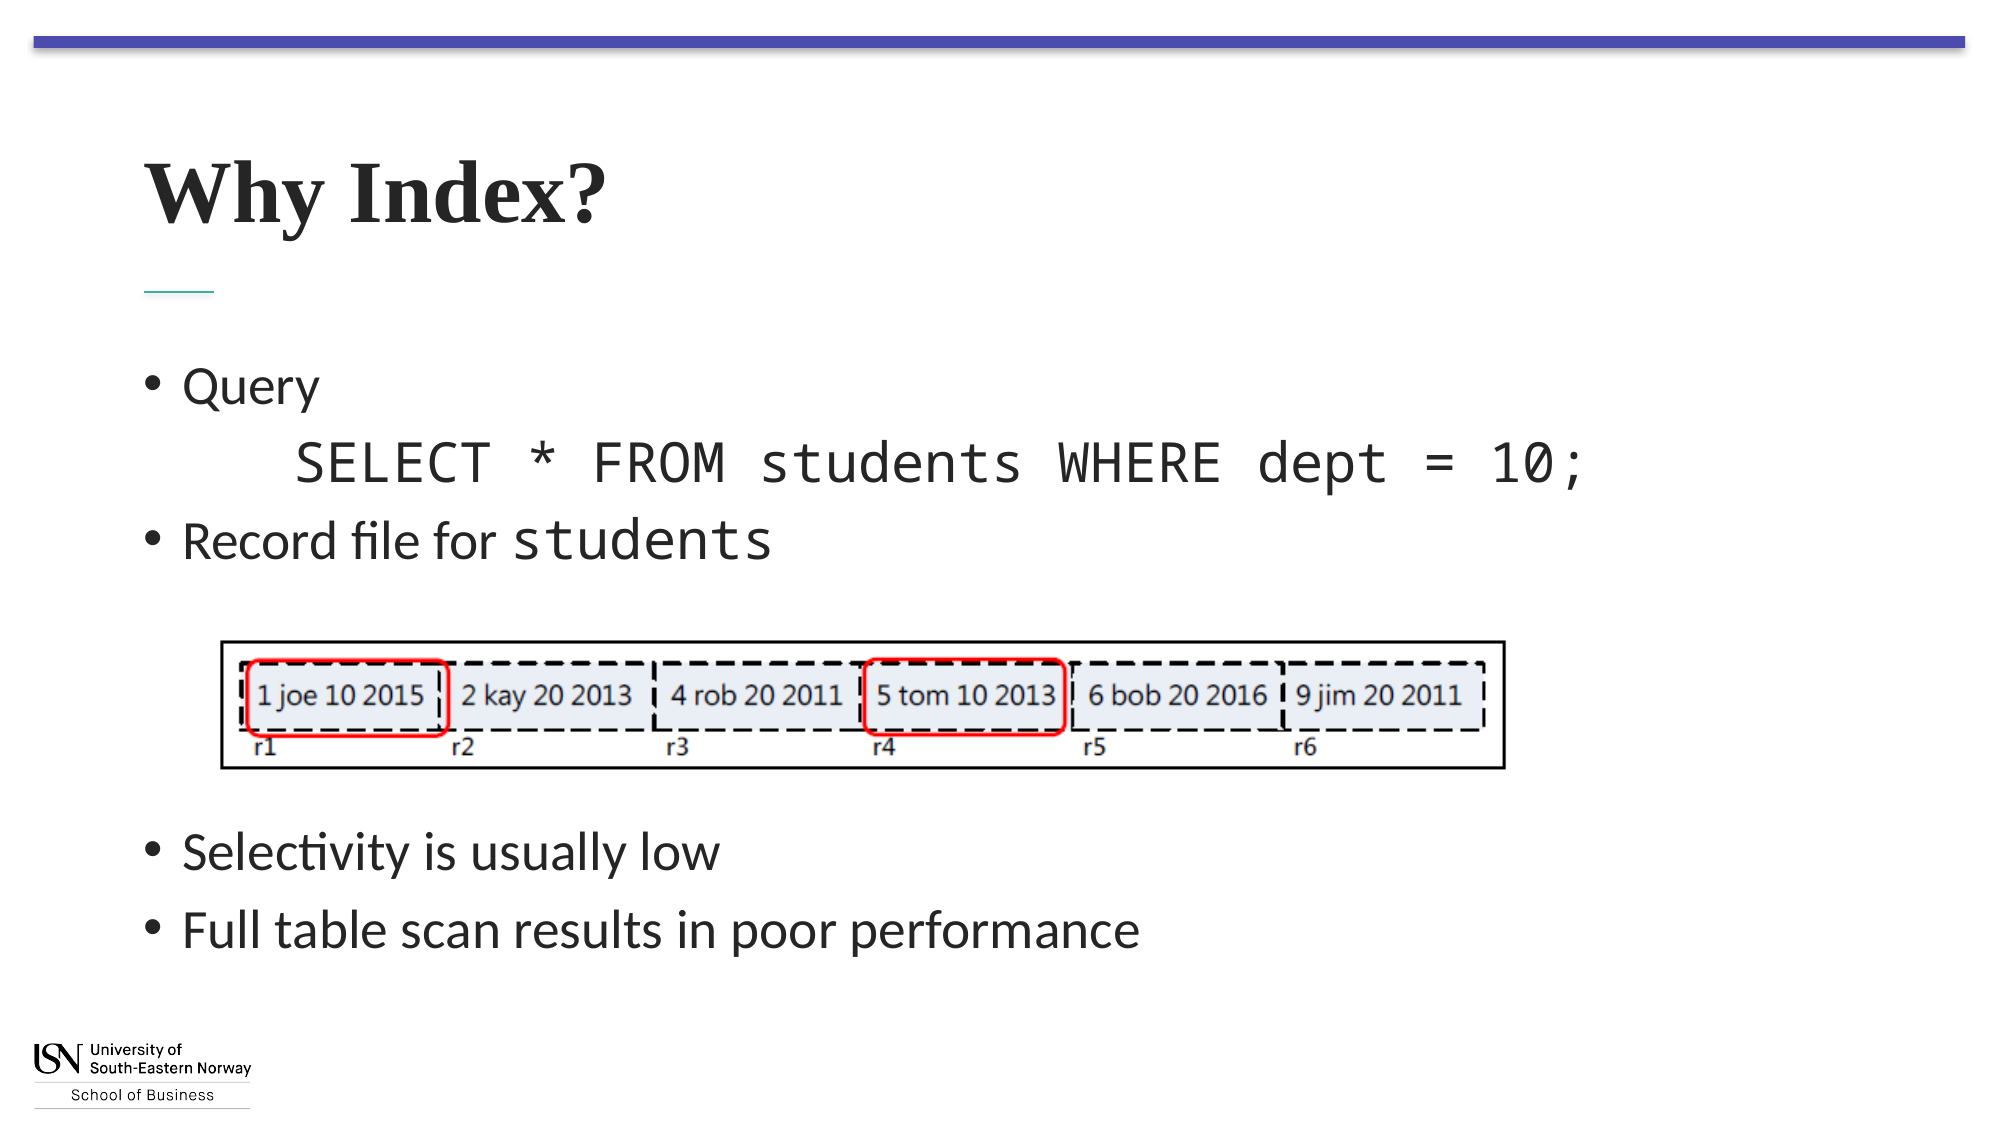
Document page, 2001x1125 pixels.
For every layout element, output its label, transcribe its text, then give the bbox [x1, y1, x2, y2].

picture [194, 625, 1517, 787]
picture [16, 1025, 274, 1125]
list Query SELECT * FROM students WHERE dept = 10; Record file for students Selectivity is usually low Full table scan results in poor performance [128, 348, 1885, 1064]
title Why Index? [143, 93, 1885, 282]
